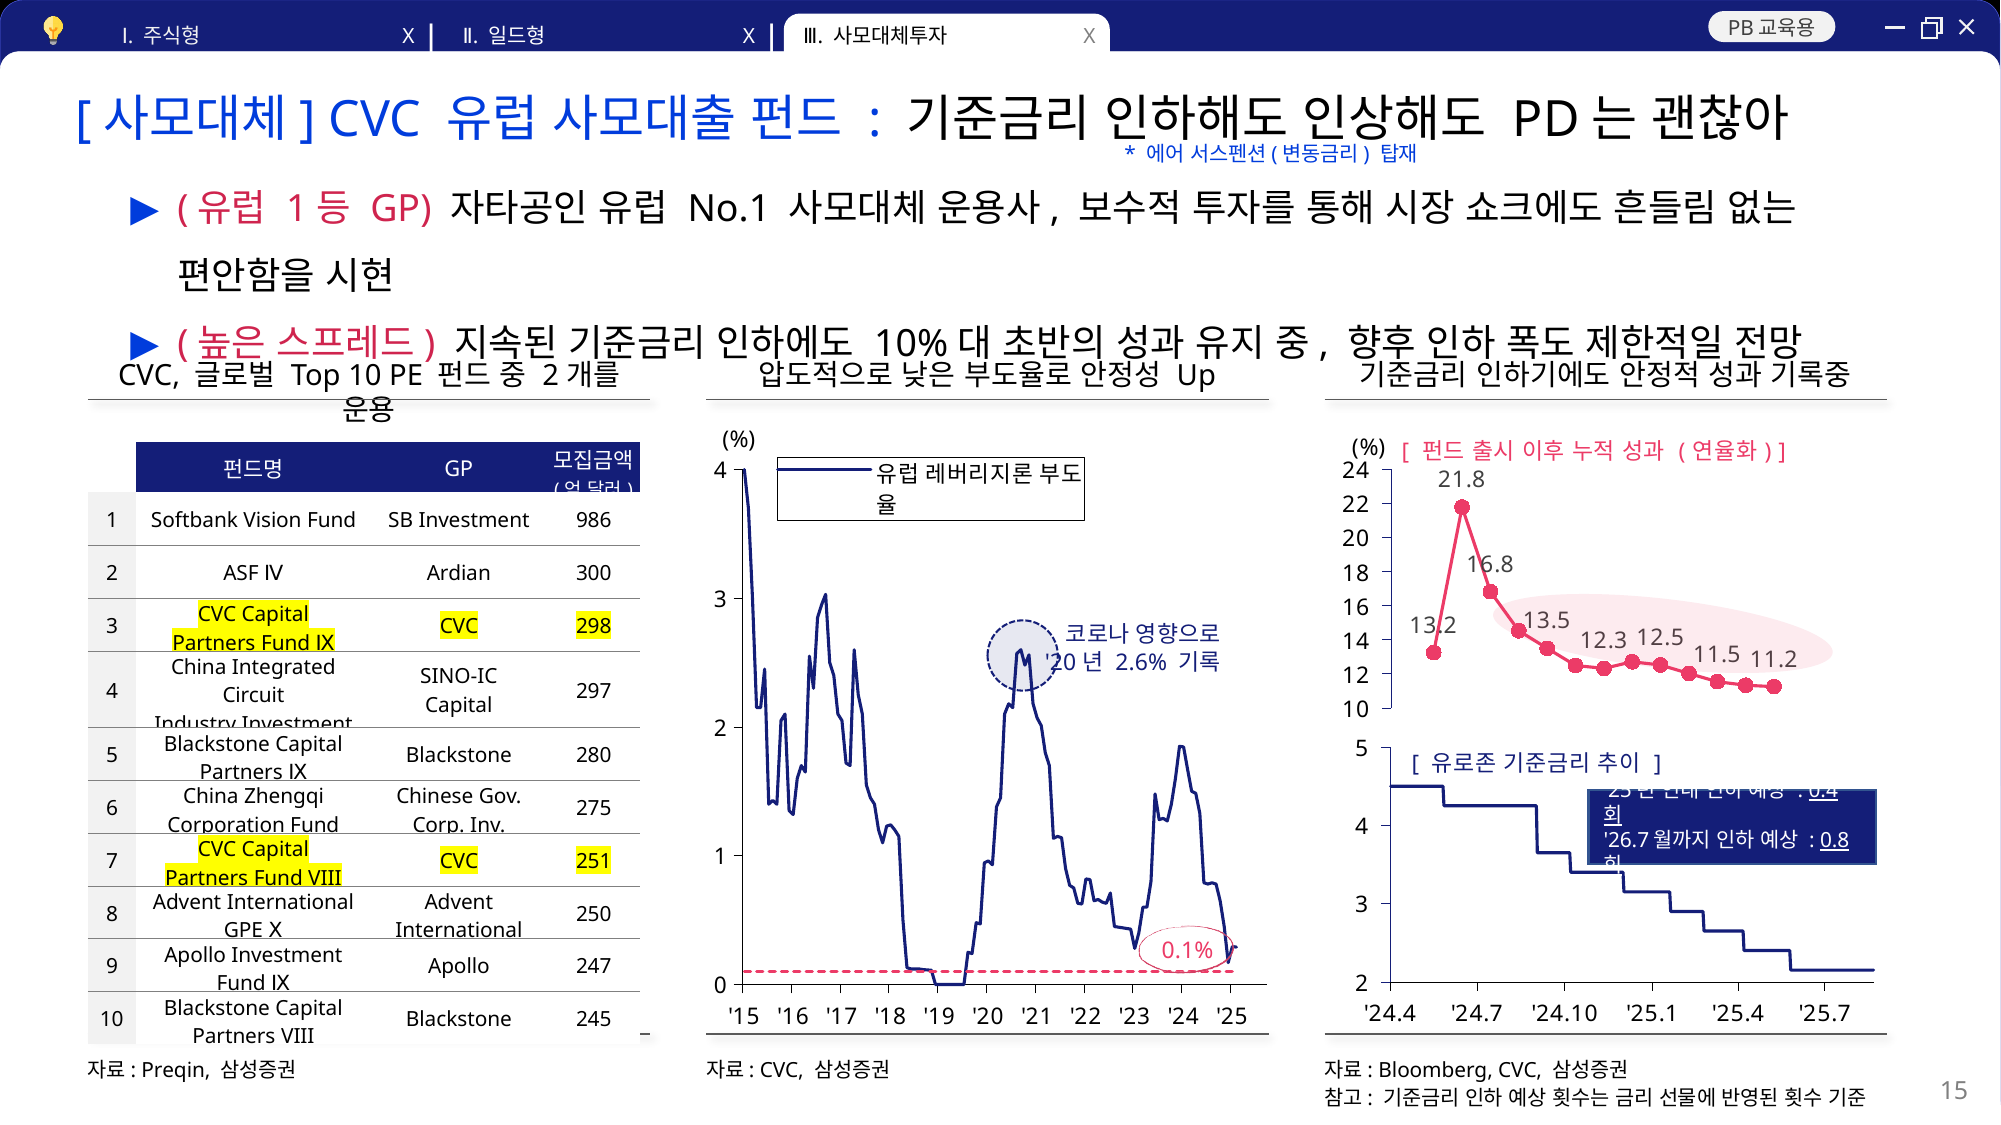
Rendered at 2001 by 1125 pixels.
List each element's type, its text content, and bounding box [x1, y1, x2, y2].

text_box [1324, 349, 1888, 1113]
text_box * 에어 서스펜션(변동금리) 탑재 [1109, 133, 1442, 174]
picture [1131, 918, 1241, 974]
text_box (유럽 1등 GP) 자타공인 유럽 No.1 사모대체 운용사, 보수적 투자를 통해 시장 쇼크에도 흔들림 없는 편안함을 시현 (높은 스프레드) 지속된 기준금리 인하에도 10%대 초반의 성과 유지 중, 향후 인하 폭도 제한적일 전망 [116, 154, 1917, 371]
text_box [707, 417, 1268, 1031]
text_box [사모대체] CVC 유럽 사모대출 펀드 : 기준금리 인하해도 인상해도 PD는 괜찮아 [60, 79, 1917, 154]
picture [43, 16, 63, 45]
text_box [1331, 422, 1898, 1028]
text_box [87, 349, 651, 1085]
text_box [706, 349, 1269, 1085]
